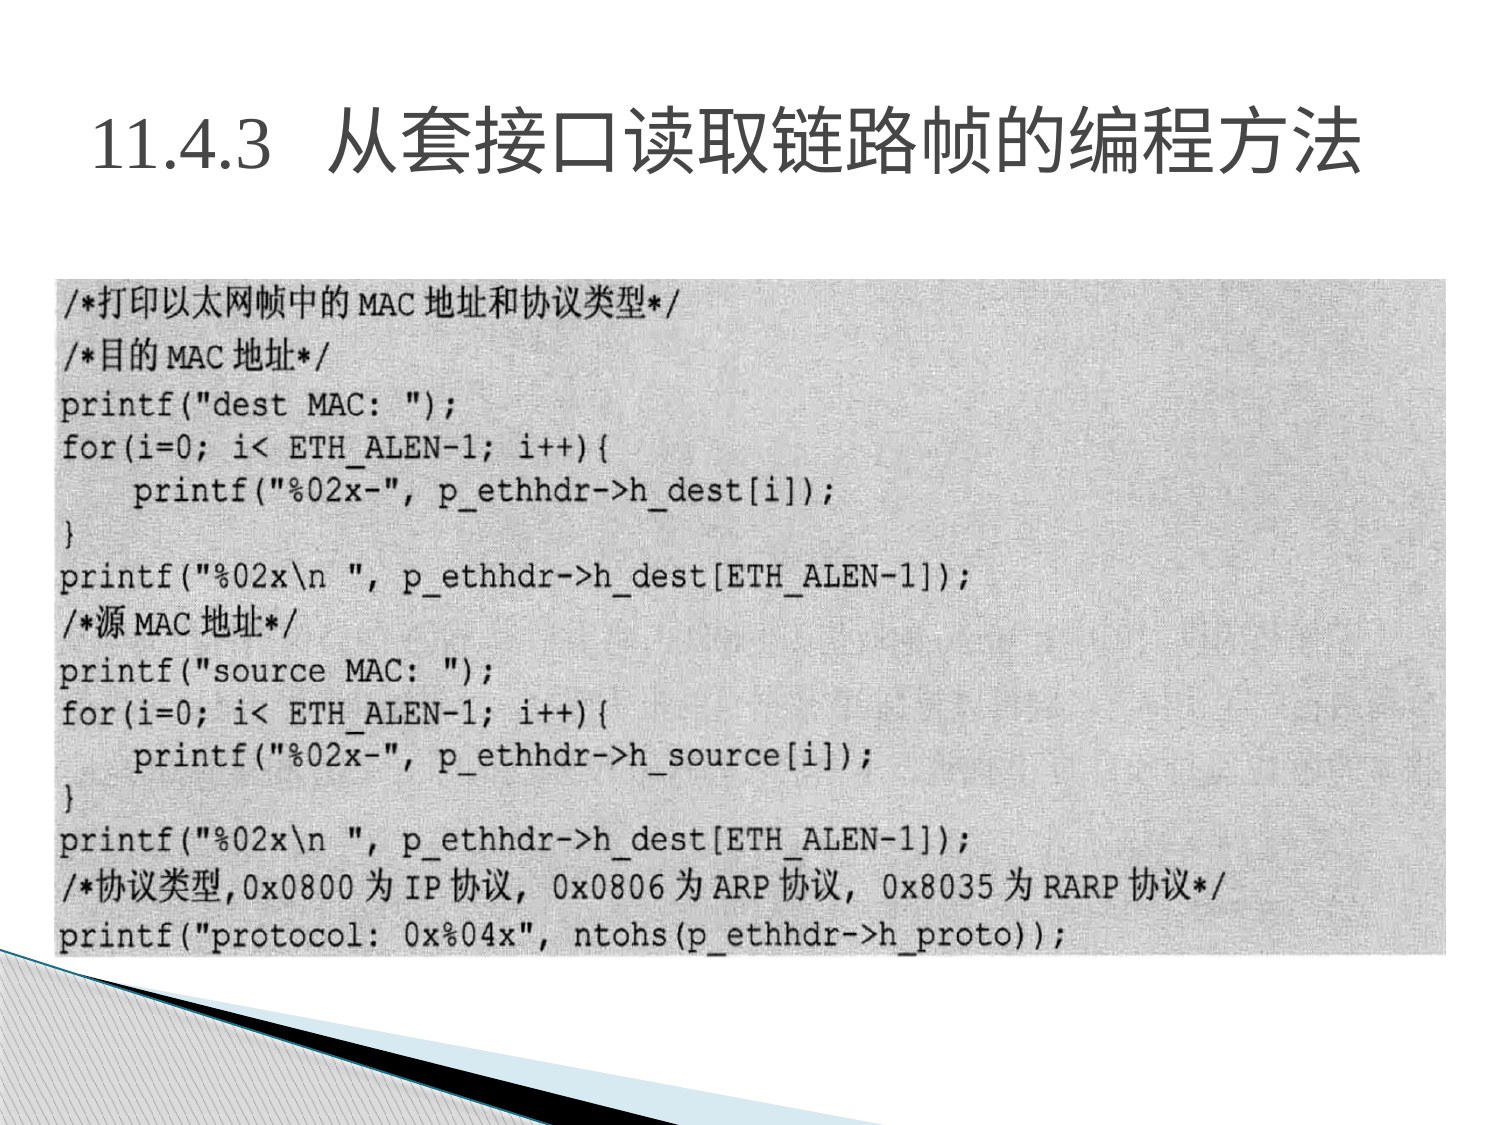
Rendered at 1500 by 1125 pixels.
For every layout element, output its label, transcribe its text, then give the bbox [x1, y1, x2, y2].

picture [54, 279, 1446, 959]
title 11.4.3 从套接口读取链路帧的编程方法 [75, 45, 1425, 233]
